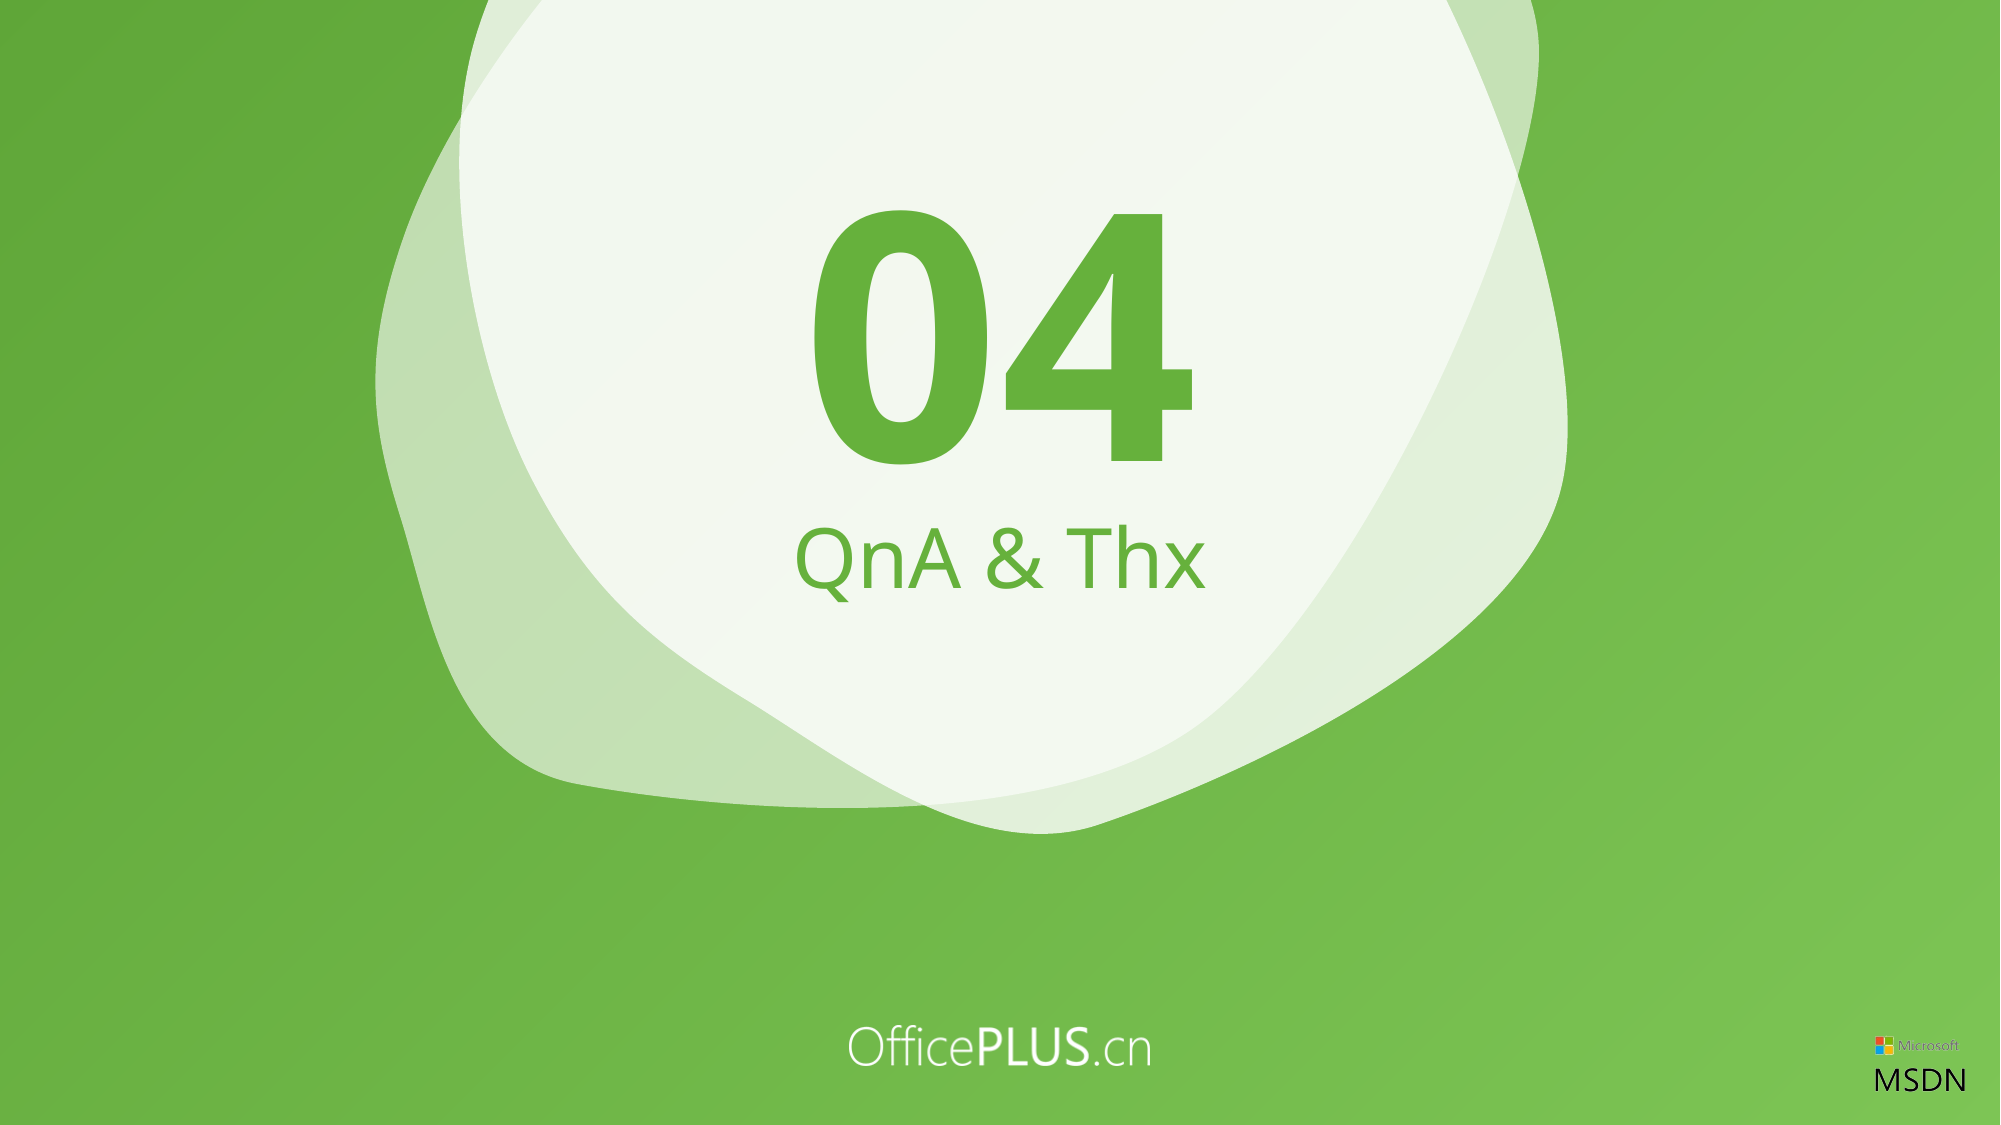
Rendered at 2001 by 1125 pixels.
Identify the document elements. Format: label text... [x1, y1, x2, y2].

list 04 [761, 108, 1239, 497]
picture [1870, 1008, 1971, 1108]
list QnA & Thx [610, 497, 1389, 633]
picture [849, 1025, 1150, 1066]
